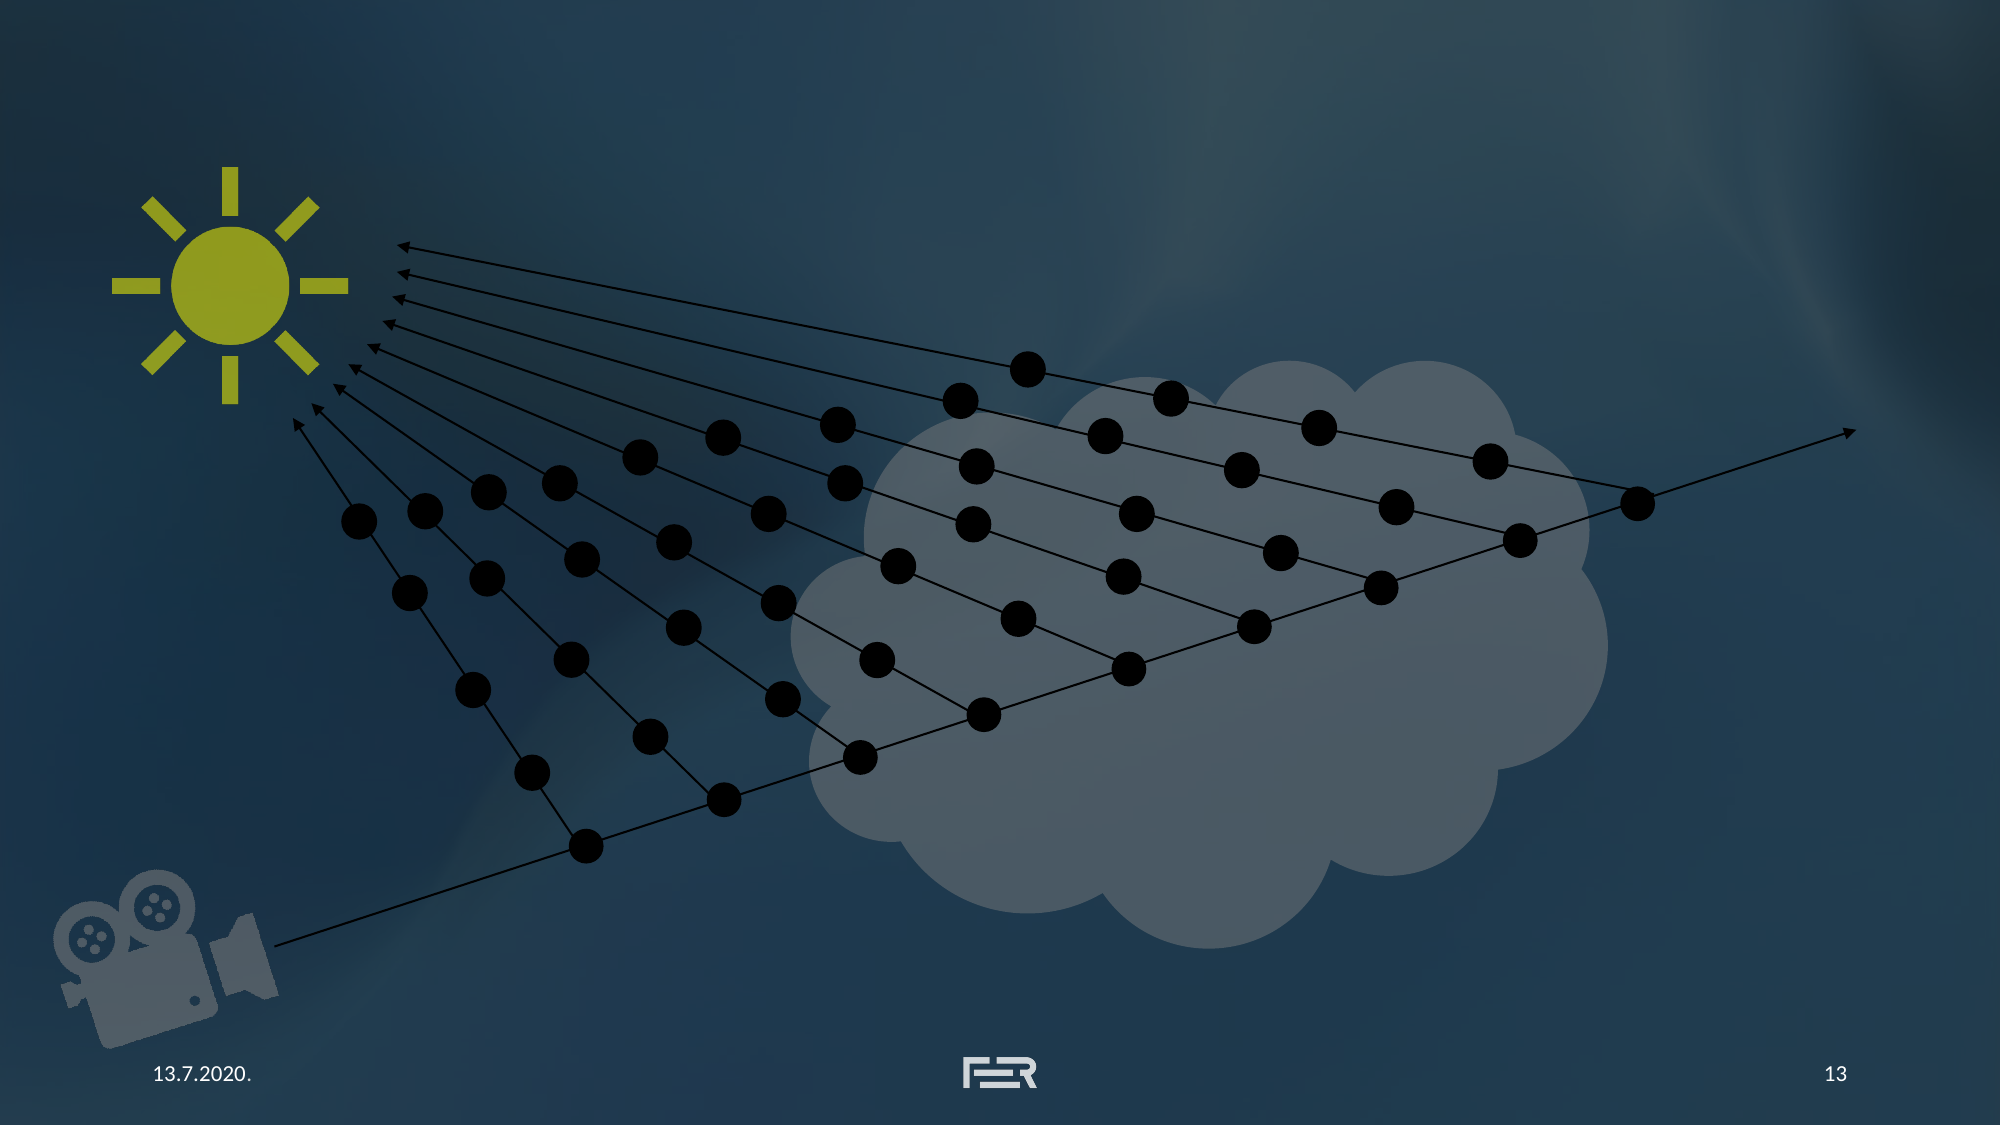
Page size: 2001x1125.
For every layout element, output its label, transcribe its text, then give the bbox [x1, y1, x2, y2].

picture [943, 1037, 1057, 1108]
picture [100, 156, 359, 415]
picture [3, 796, 311, 1105]
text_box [274, 429, 1857, 947]
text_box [292, 244, 1655, 847]
slide_number 13 [1412, 1042, 1863, 1103]
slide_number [137, 1042, 588, 1103]
